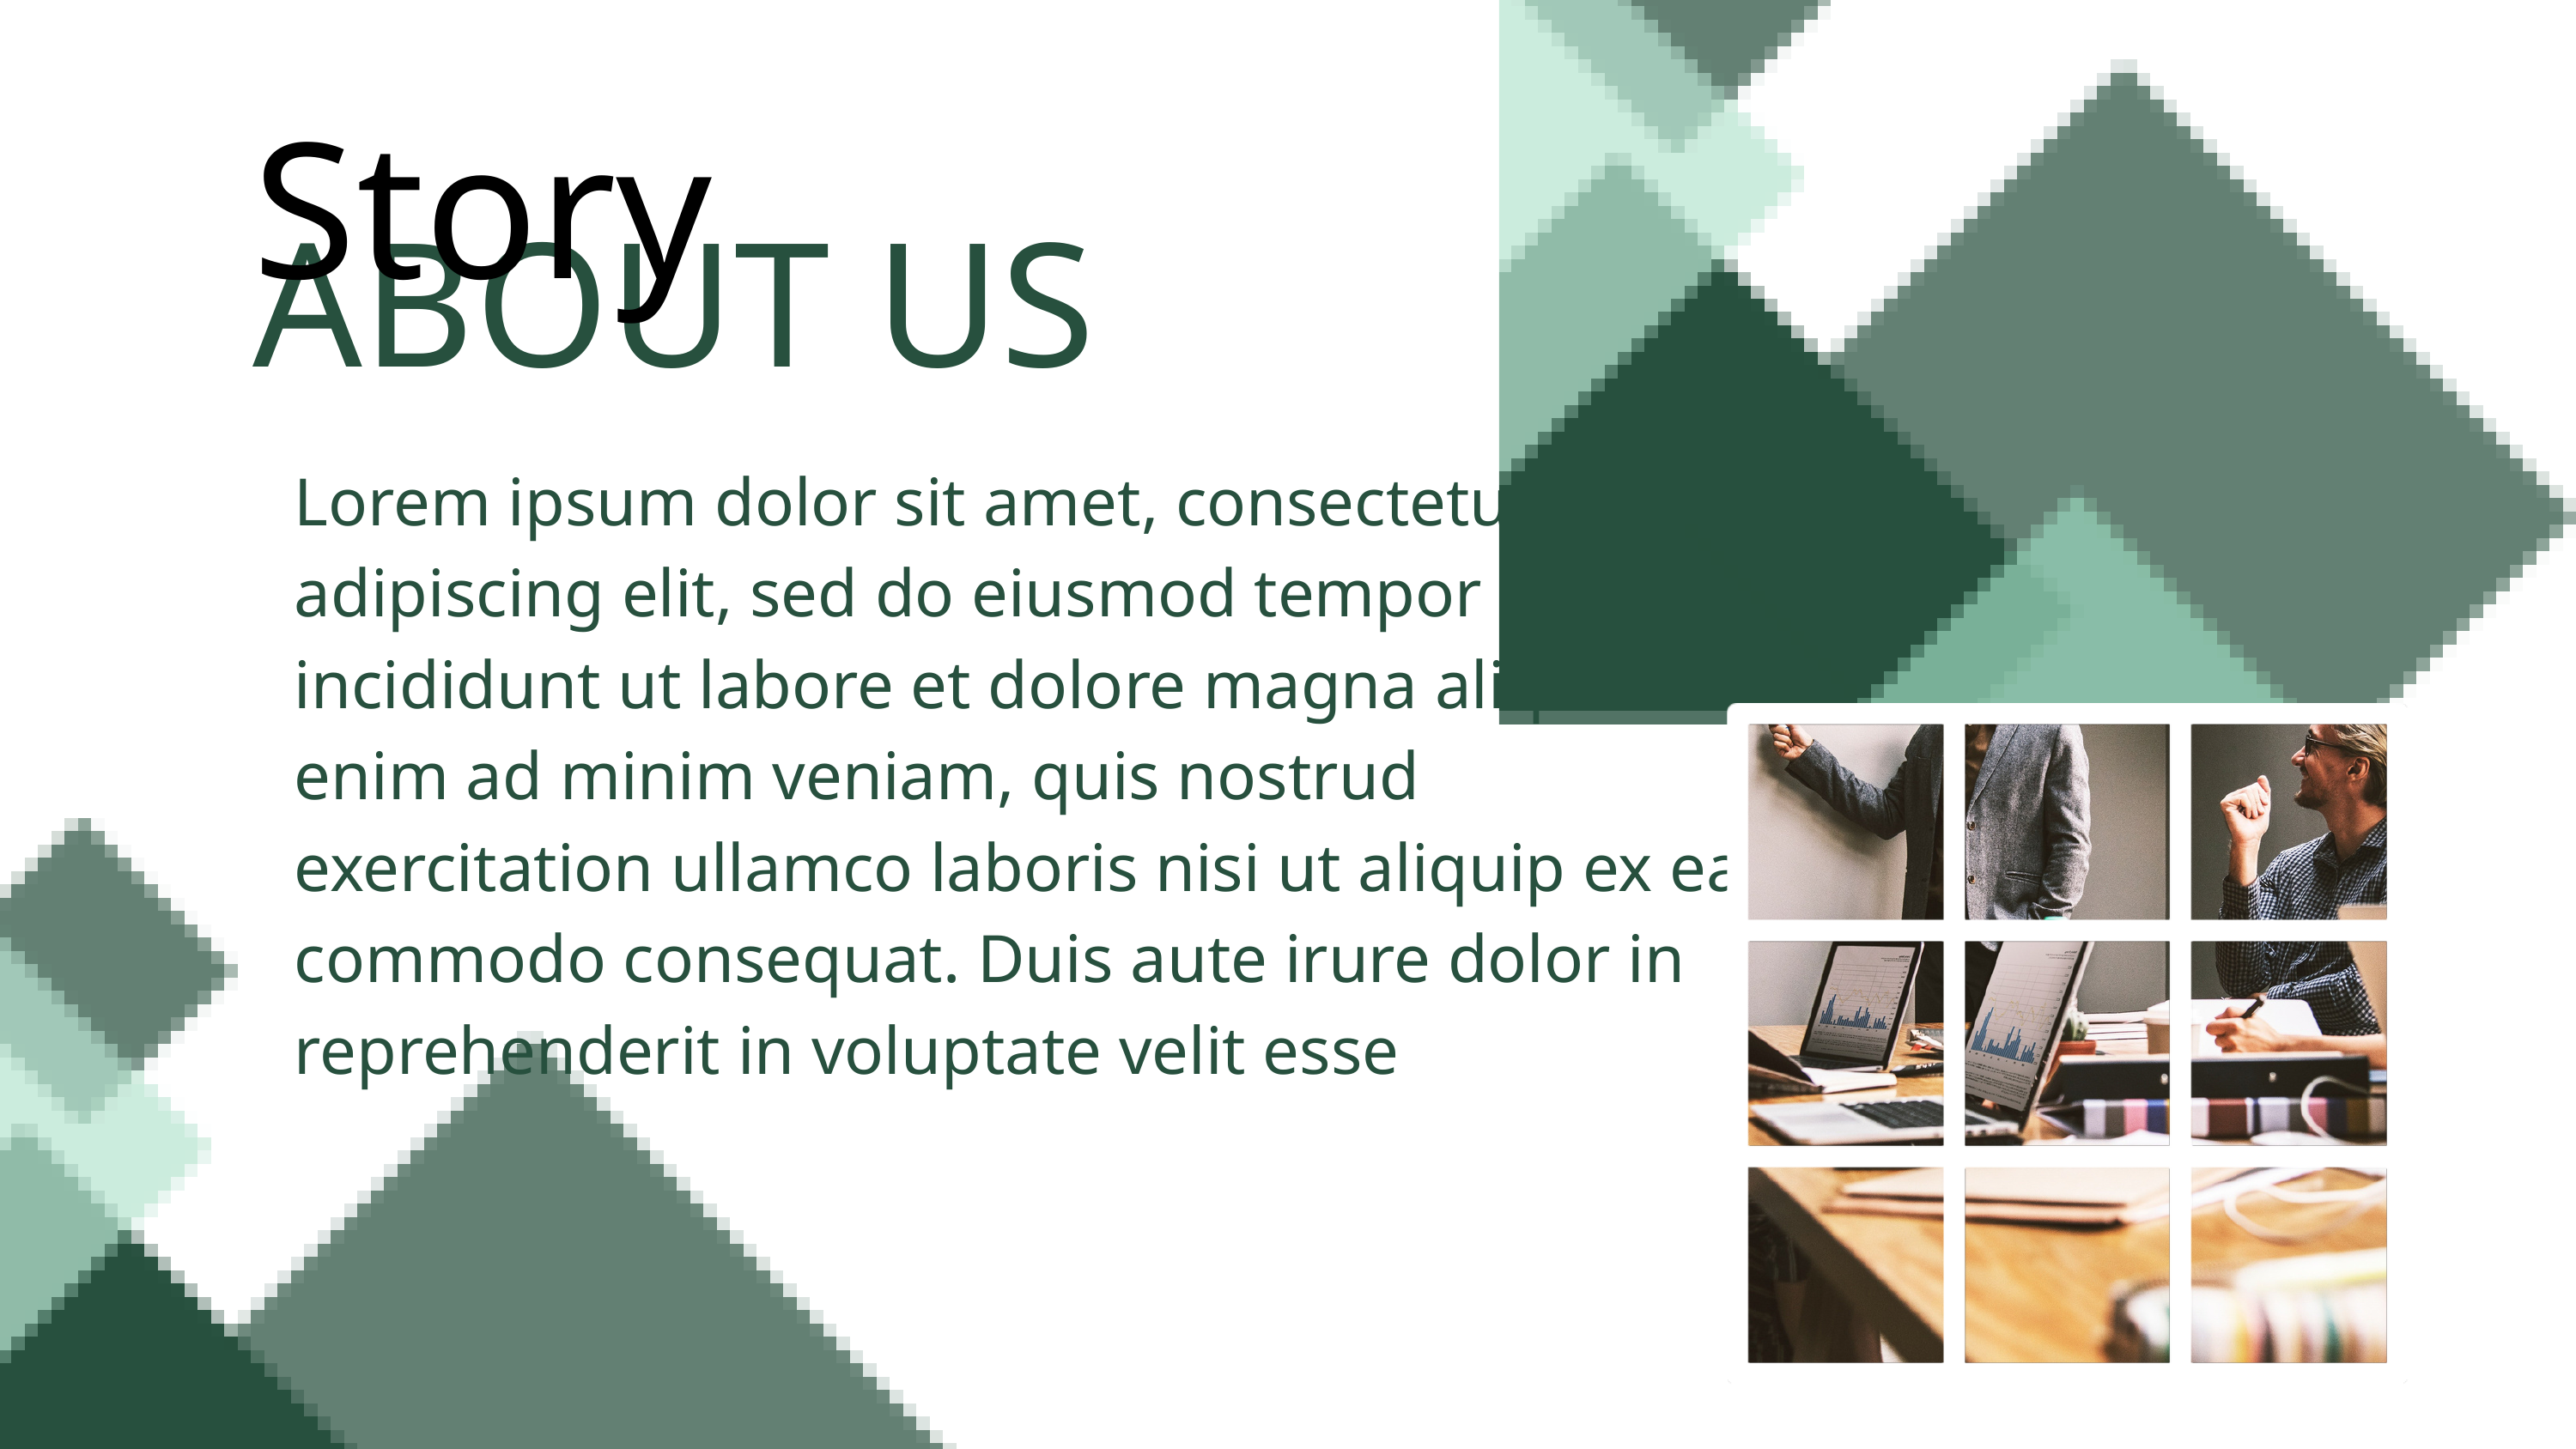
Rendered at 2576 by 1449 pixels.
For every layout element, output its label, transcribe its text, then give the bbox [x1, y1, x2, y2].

text_box [0, 818, 983, 1449]
text_box [1498, 0, 2576, 724]
text_box [1727, 703, 2409, 1385]
text_box Lorem ipsum dolor sit amet, consectetur adipiscing elit, sed do eiusmod tempor incididunt ut labore et dolore magna aliqua. Ut enim ad minim veniam, quis nostrud exercitation ullamco laboris nisi ut aliquip ex ea commodo consequat. Duis aute irure dolor in reprehenderit in voluptate velit esse [294, 447, 1747, 1088]
text_box Story [252, 52, 852, 317]
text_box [1746, 724, 2389, 1367]
text_box ABOUT US [252, 160, 1119, 402]
